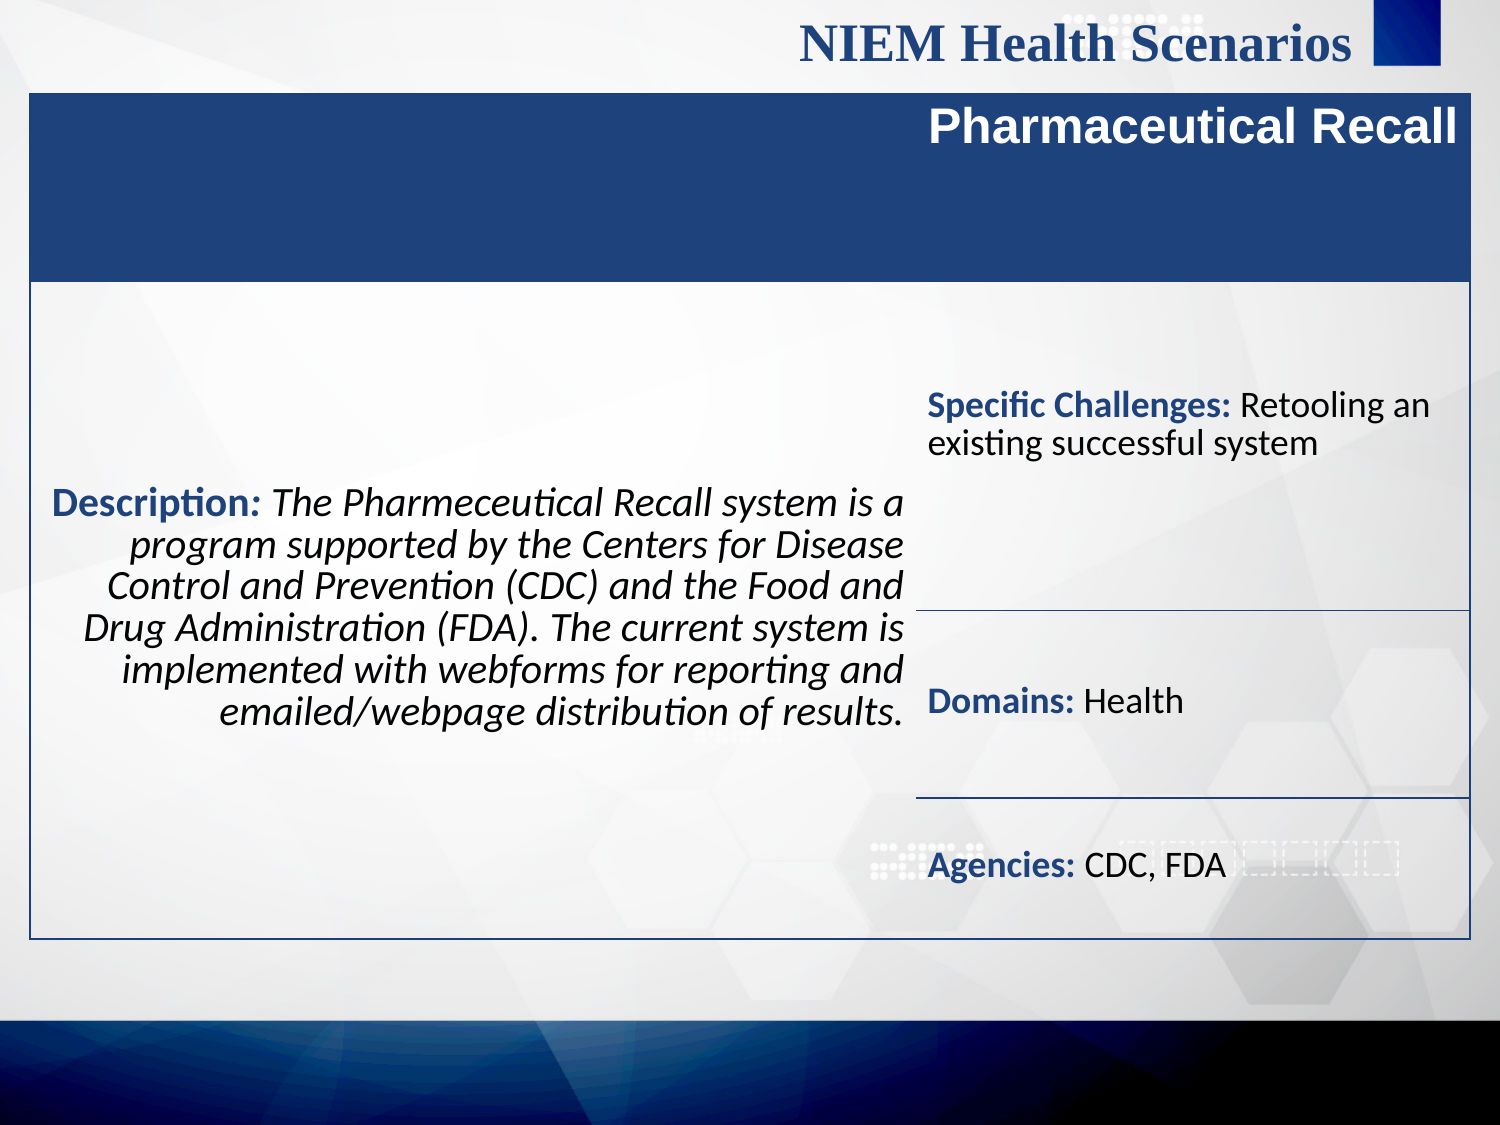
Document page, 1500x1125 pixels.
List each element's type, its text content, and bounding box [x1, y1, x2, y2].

text_box NIEM Health Scenarios [784, 0, 1369, 80]
table_header Pharmaceutical Recall [31, 95, 1469, 282]
table_cell Domains: Health [916, 611, 1469, 797]
table_cell Specific Challenges: Retooling an existing successful system [916, 282, 1469, 610]
table_cell Agencies: CDC, FDA [916, 799, 1469, 938]
table_cell Description: The Pharmeceutical Recall system is a program supported by the Centers for Disease Control and Prevention (CDC) and the Food and Drug Administration (FDA). The current system is implemented with webforms for reporting and emailed/webpage distribution of results. [31, 282, 916, 938]
picture [0, 0, 1500, 1125]
